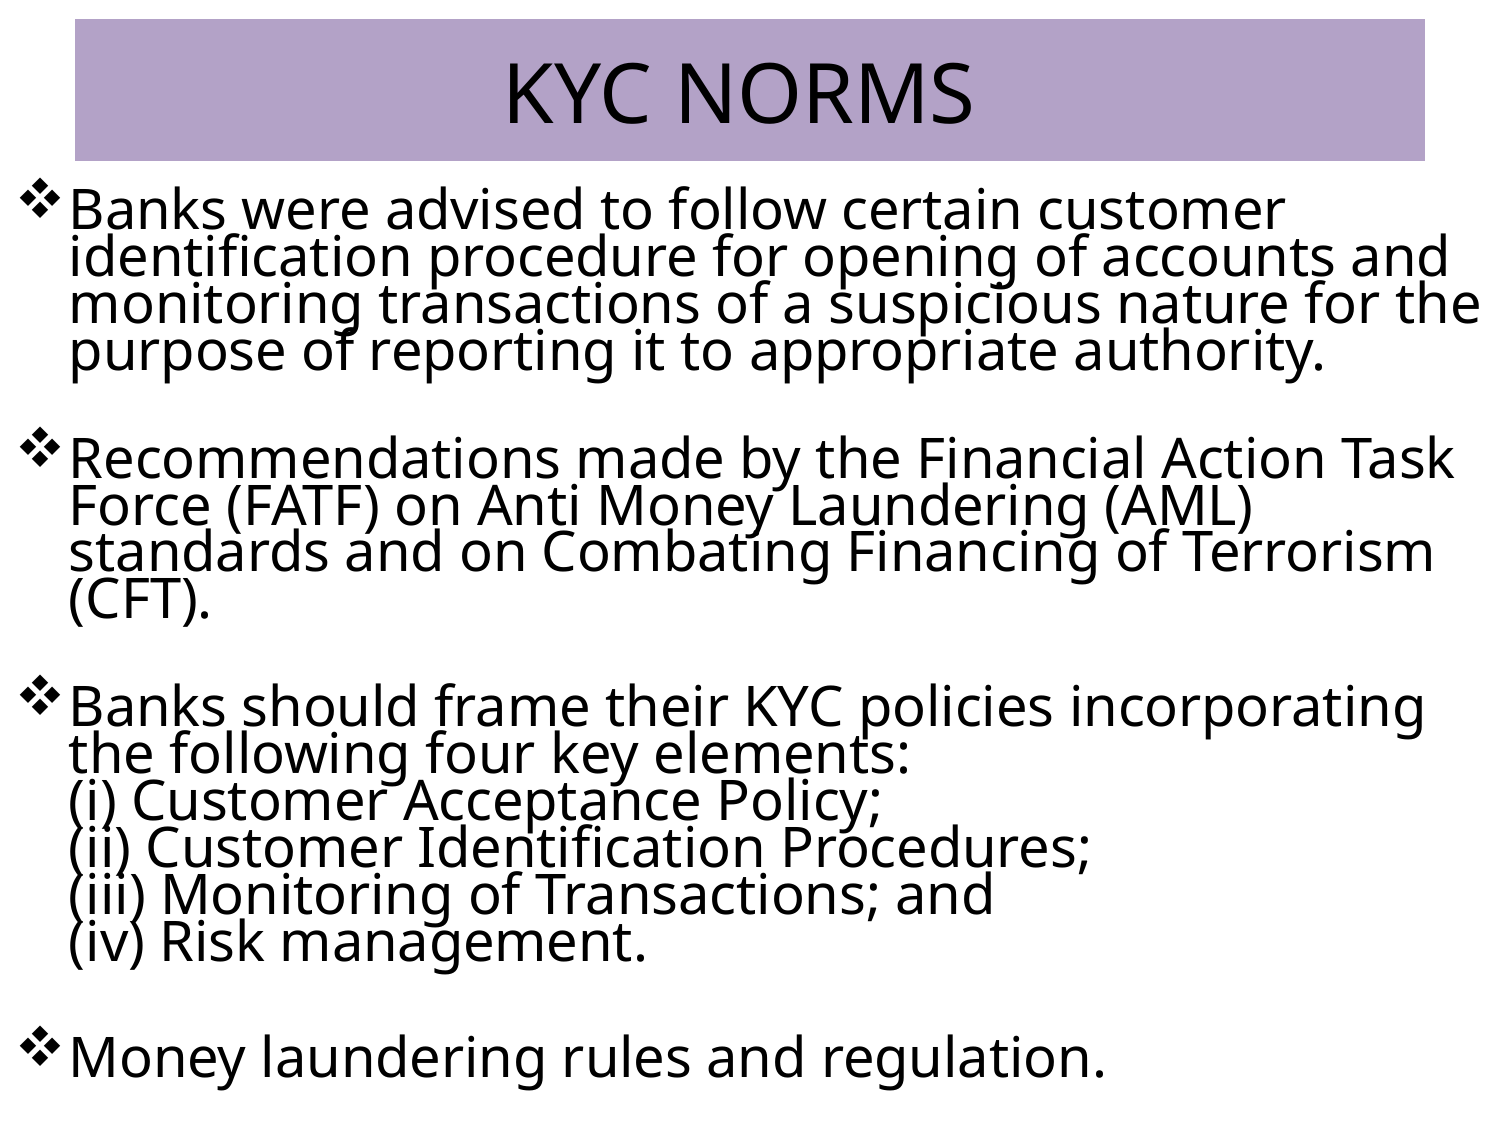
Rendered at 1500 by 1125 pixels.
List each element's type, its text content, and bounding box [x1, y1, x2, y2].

title KYC NORMS [75, 19, 1425, 161]
list Banks were advised to follow certain customer identification procedure for opening of accounts and monitoring transactions of a suspicious nature for the purpose of reporting it to appropriate authority. Recommendations made by the Financial Action Task Force (FATF) on Anti Money Laundering (AML) standards and on Combating Financing of Terrorism (CFT). Banks should frame their KYC policies incorporating the following four key elements: (i) Customer Acceptance Policy; (ii) Customer Identification Procedures; (iii) Monitoring of Transactions; and (iv) Risk management. Money laundering rules and regulation. [0, 184, 1500, 1106]
